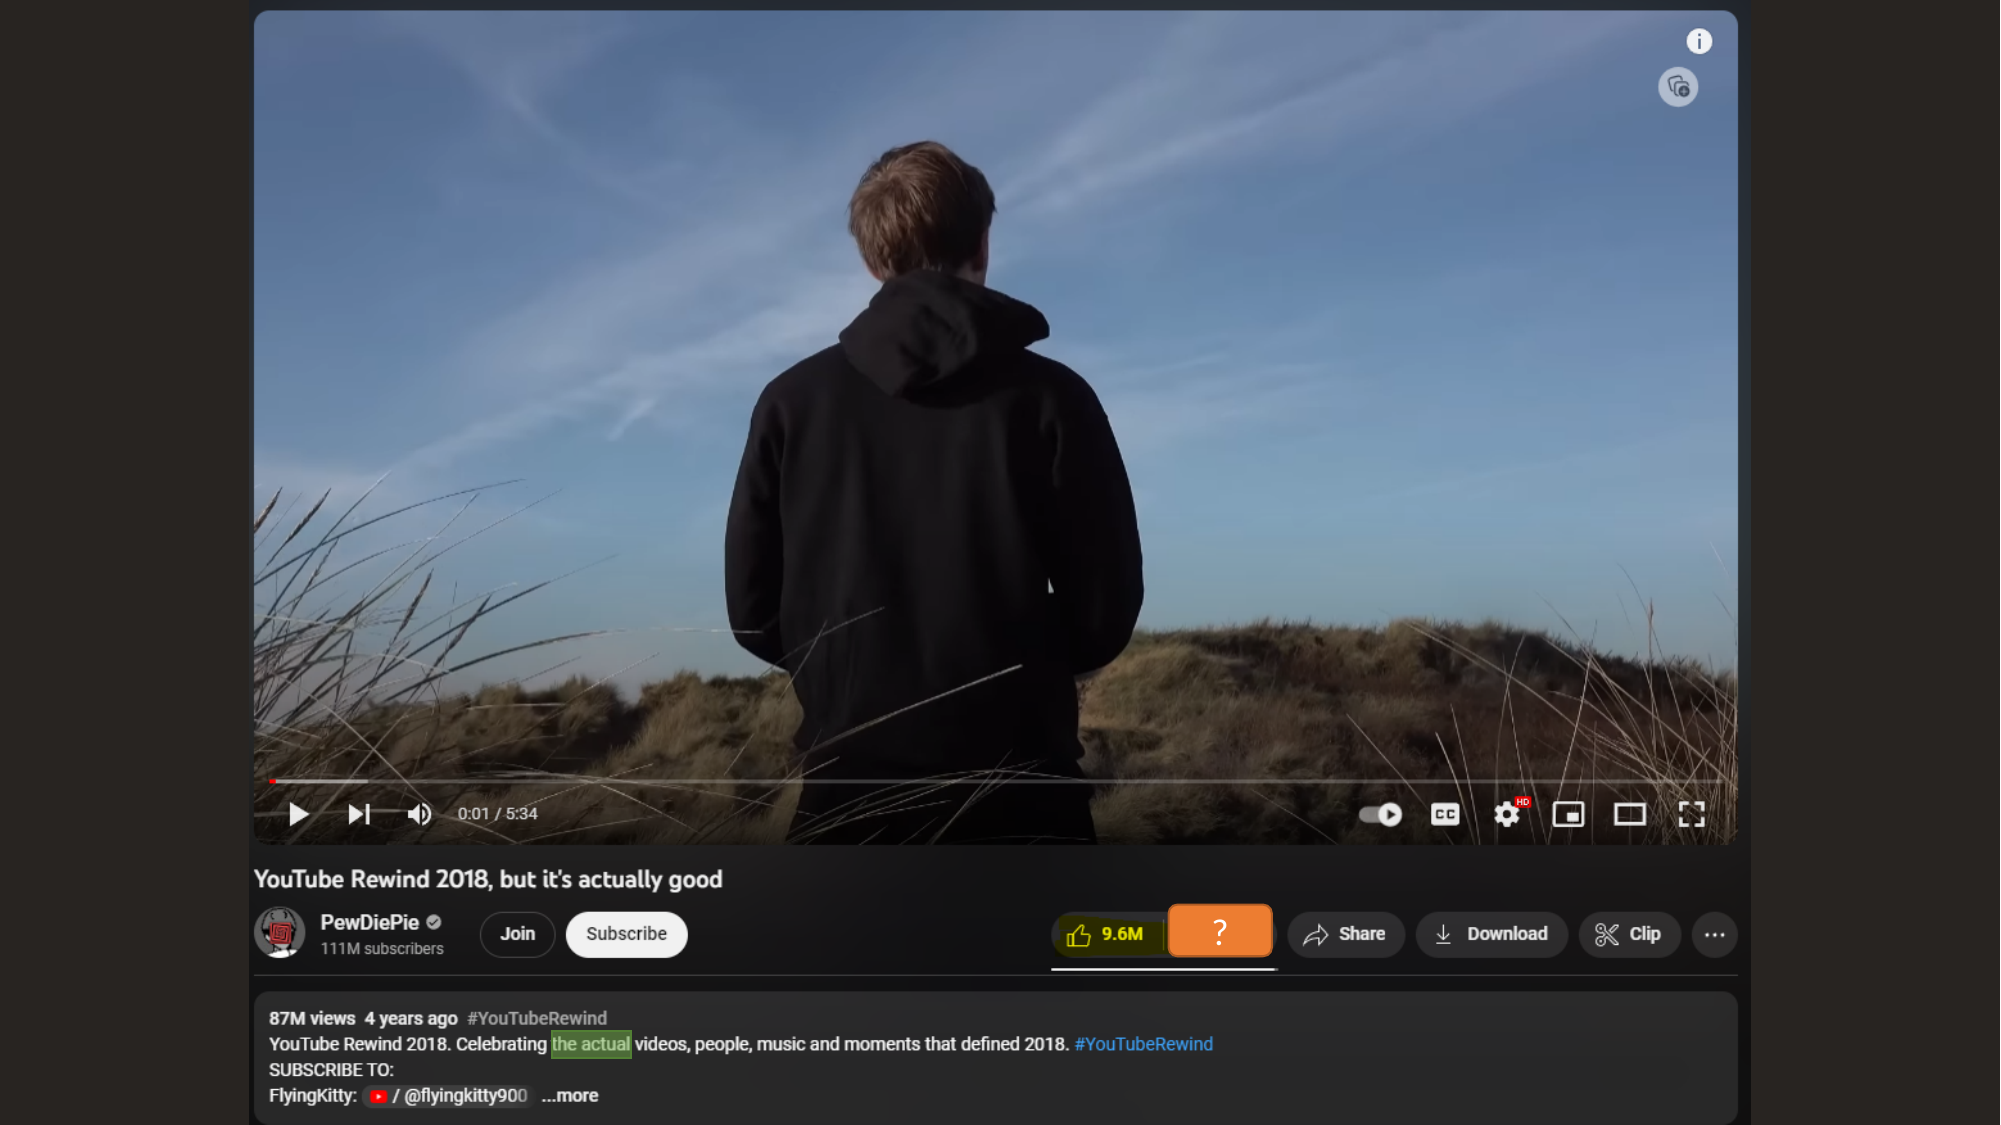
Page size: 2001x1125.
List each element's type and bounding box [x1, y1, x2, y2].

picture [249, 0, 1751, 1125]
